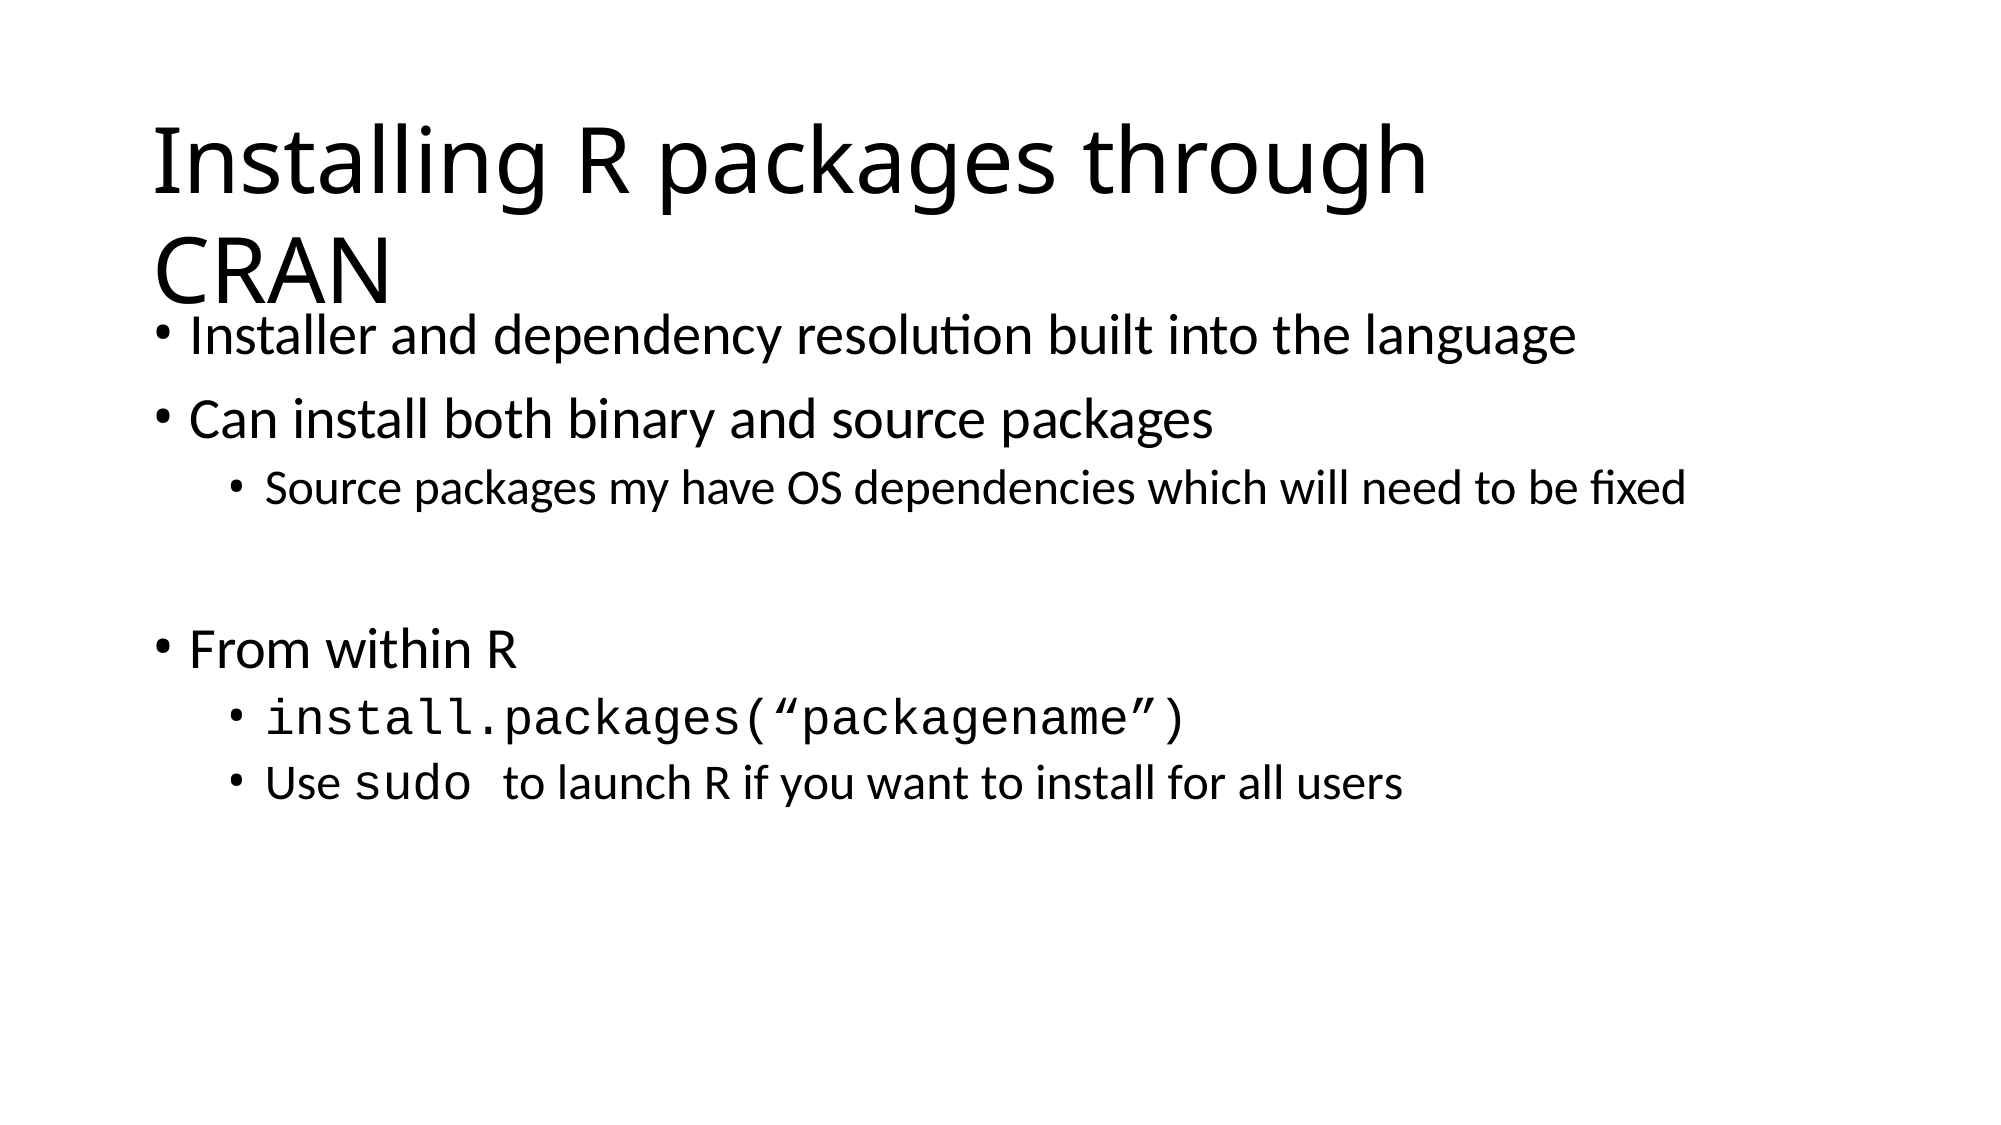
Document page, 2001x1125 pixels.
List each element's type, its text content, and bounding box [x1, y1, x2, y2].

text_box Installer and dependency resolution built into the language Can install both binary and source packages Source packages my have OS dependencies which will need to be fixed From within R install.packages(“packagename”) Use sudo to launch R if you want to install for all users [150, 279, 1697, 810]
title Installing R packages through CRAN [150, 100, 1452, 279]
